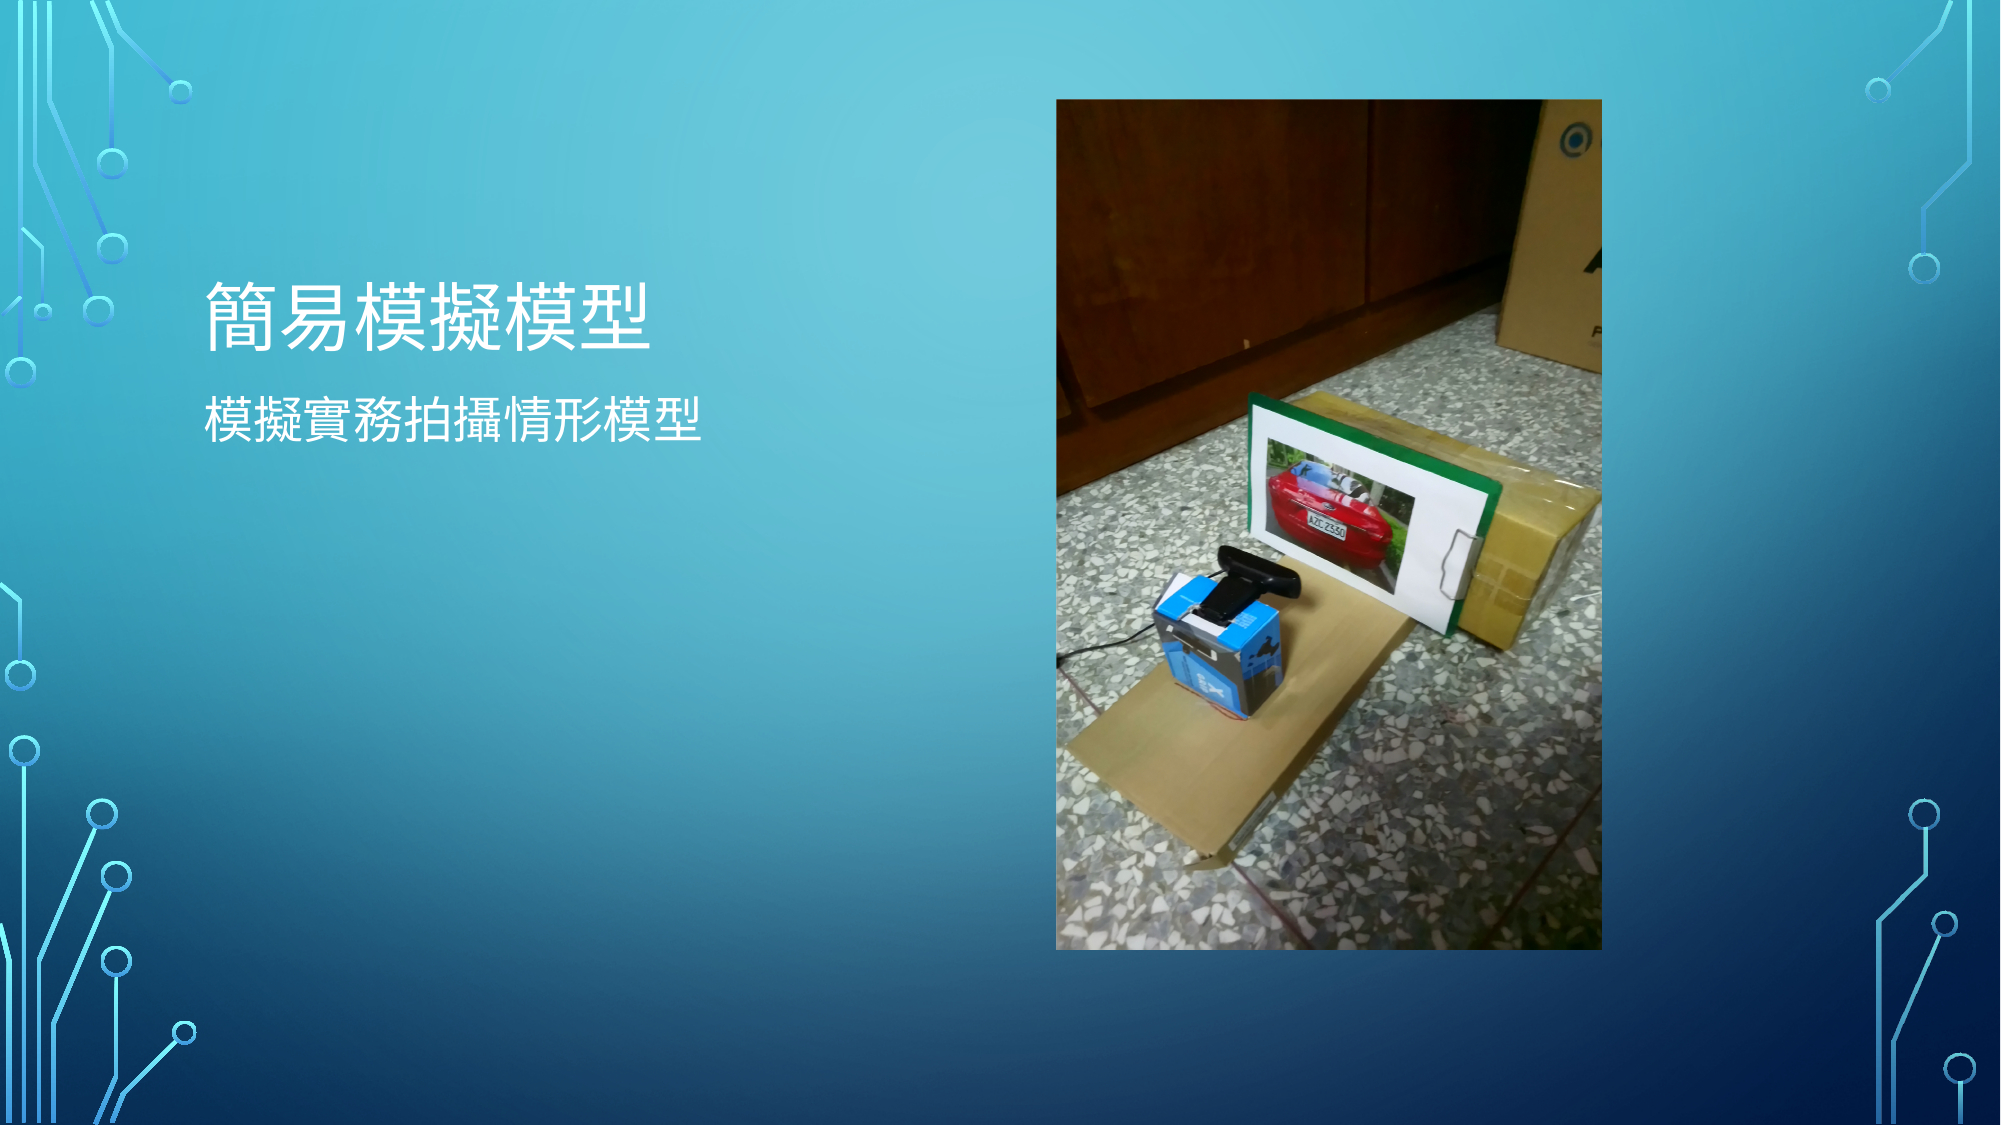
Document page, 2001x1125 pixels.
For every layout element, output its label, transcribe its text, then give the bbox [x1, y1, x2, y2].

picture [1057, 101, 1602, 252]
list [903, 252, 1755, 798]
list 模擬實務拍攝情形模型 [188, 369, 821, 950]
title 簡易模擬模型 [188, 99, 821, 369]
picture [1057, 798, 1602, 949]
